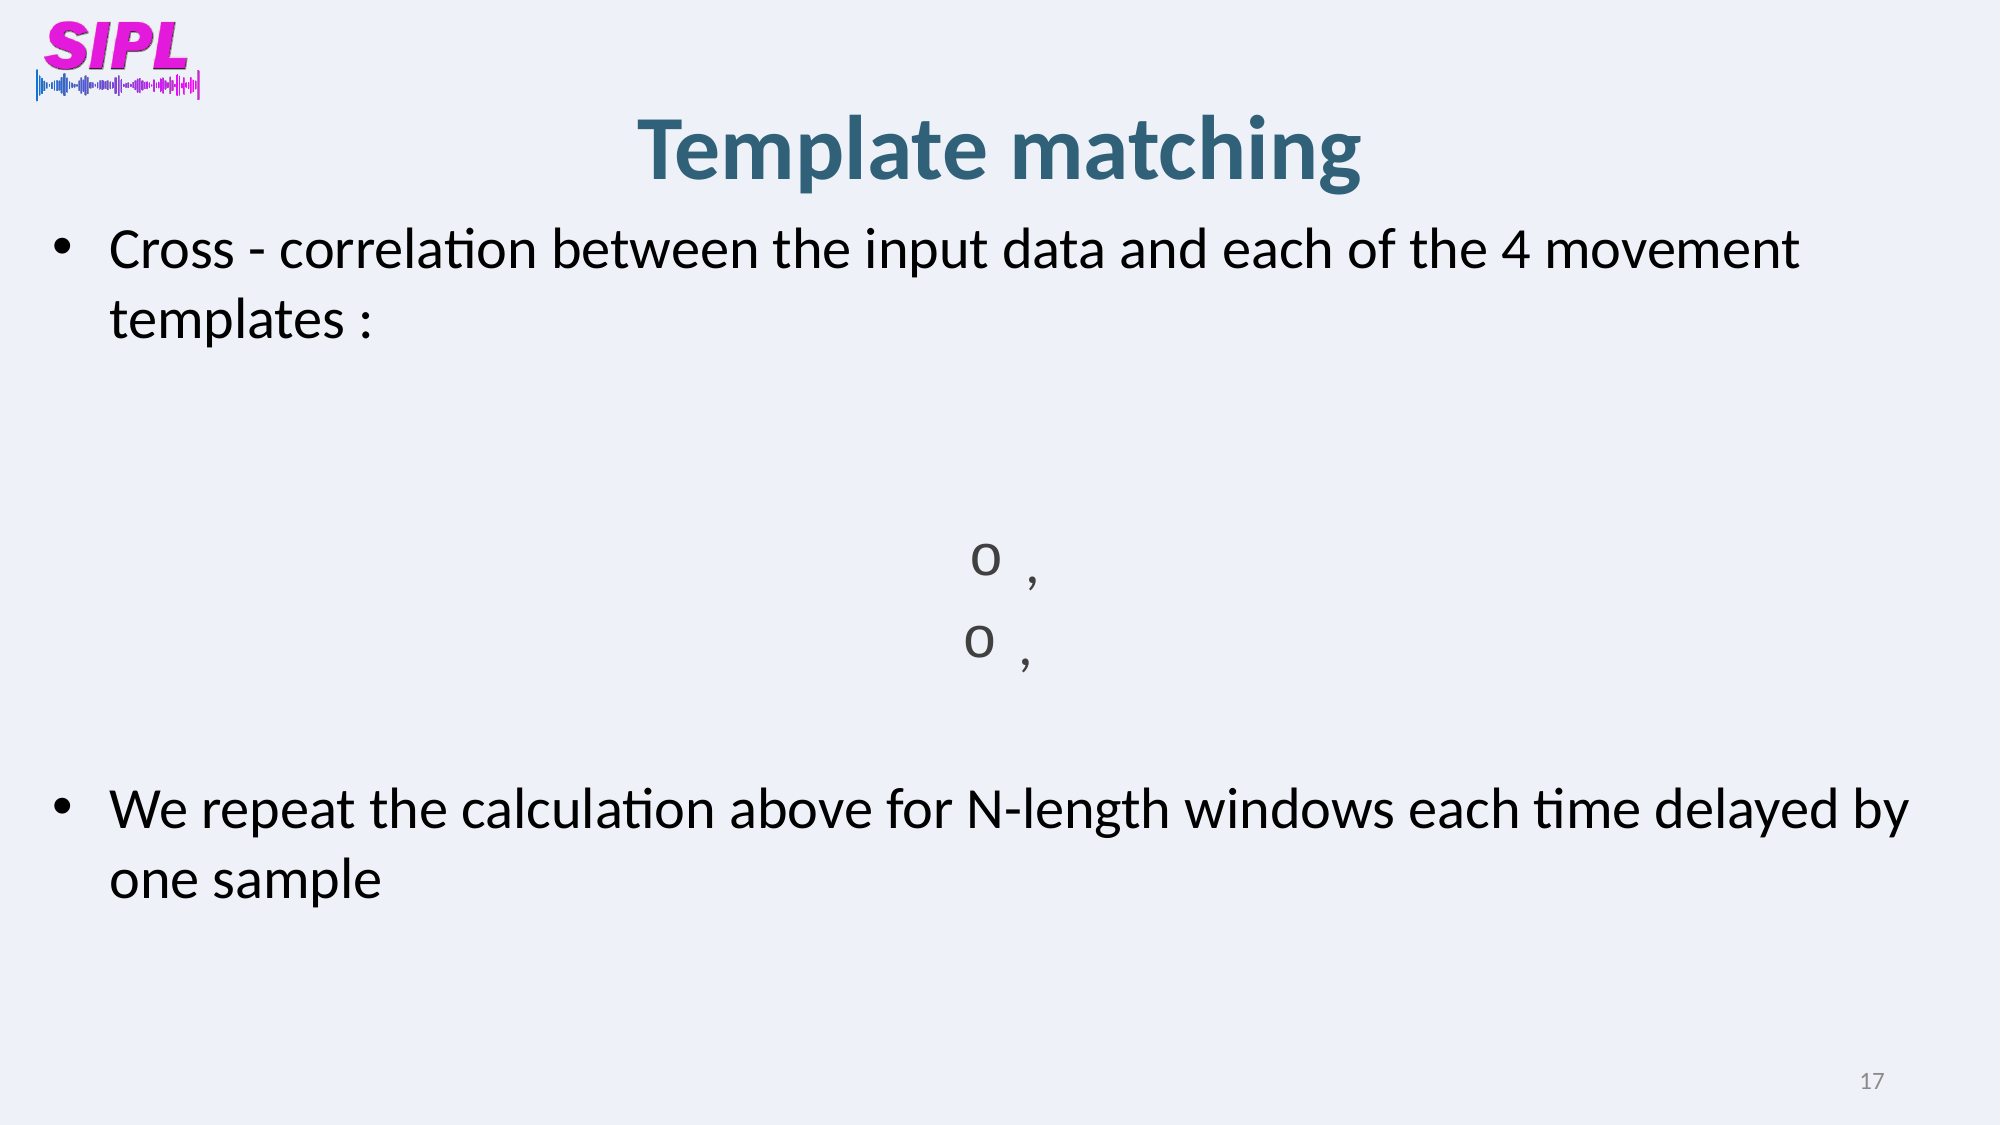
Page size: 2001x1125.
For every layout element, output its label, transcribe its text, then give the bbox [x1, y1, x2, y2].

title Template matching [99, 48, 1900, 237]
picture [24, 15, 206, 104]
slide_number 17 [1433, 1050, 1900, 1110]
